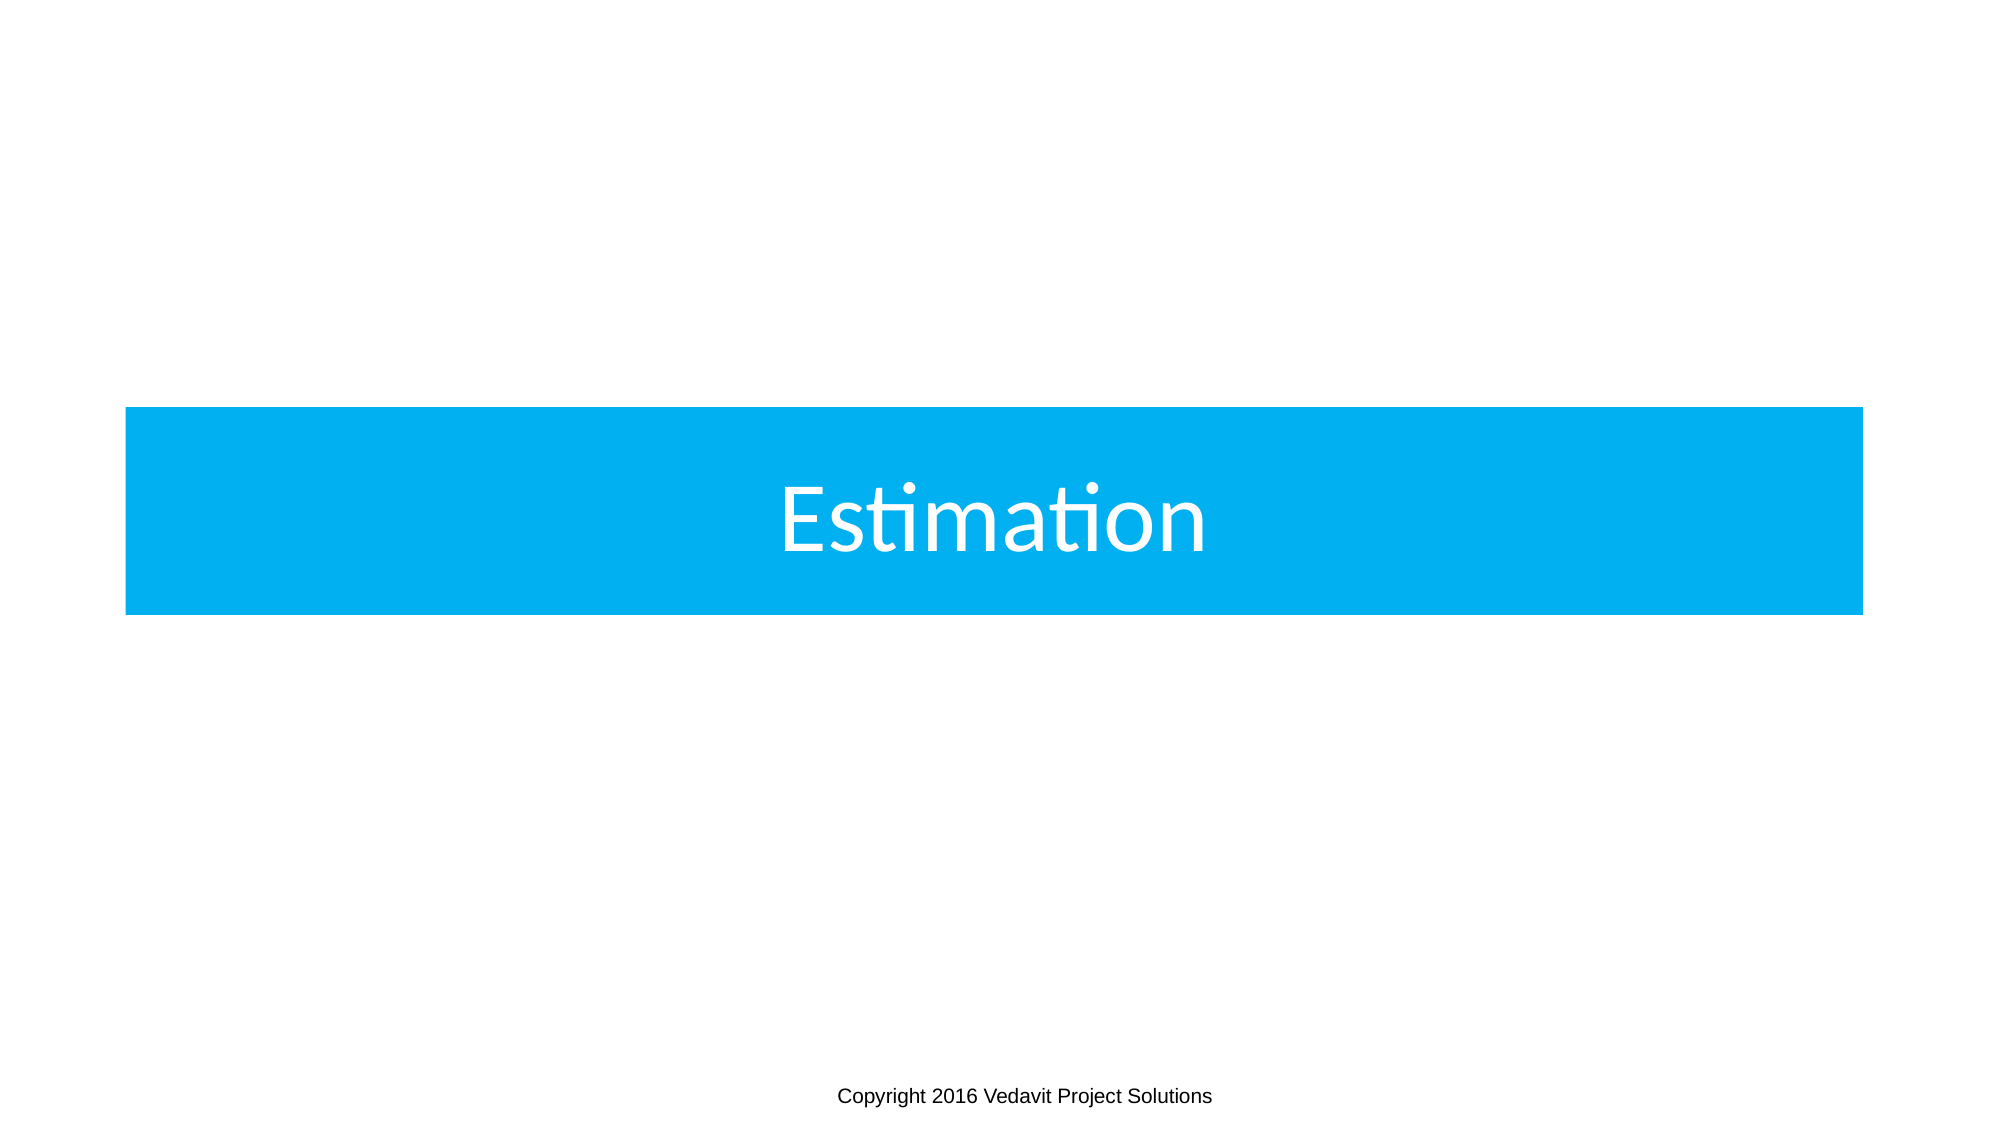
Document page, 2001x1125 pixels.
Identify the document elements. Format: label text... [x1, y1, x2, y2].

title Estimation [125, 407, 1863, 615]
